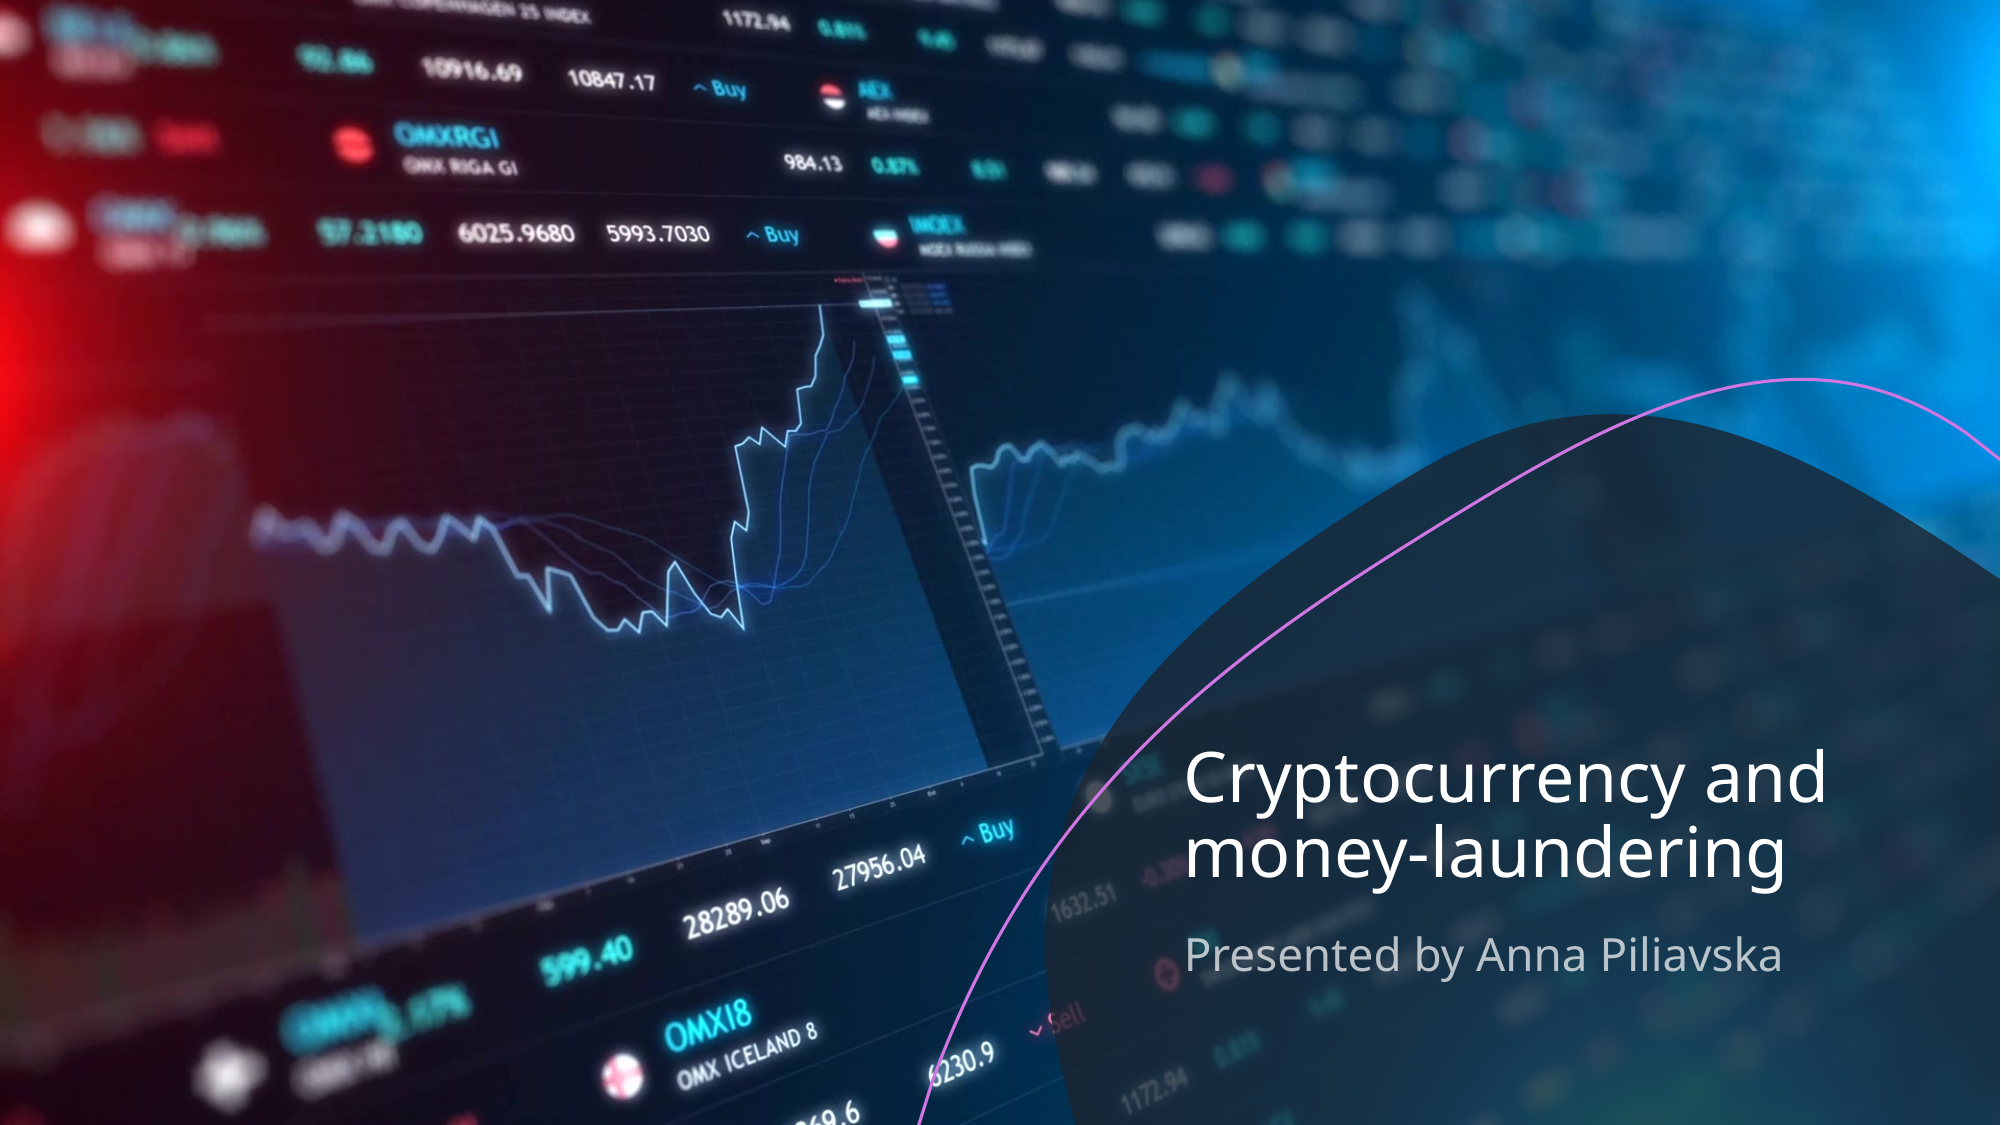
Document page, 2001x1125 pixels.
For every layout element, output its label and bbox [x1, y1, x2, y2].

text_box [0, 0, 2000, 1125]
